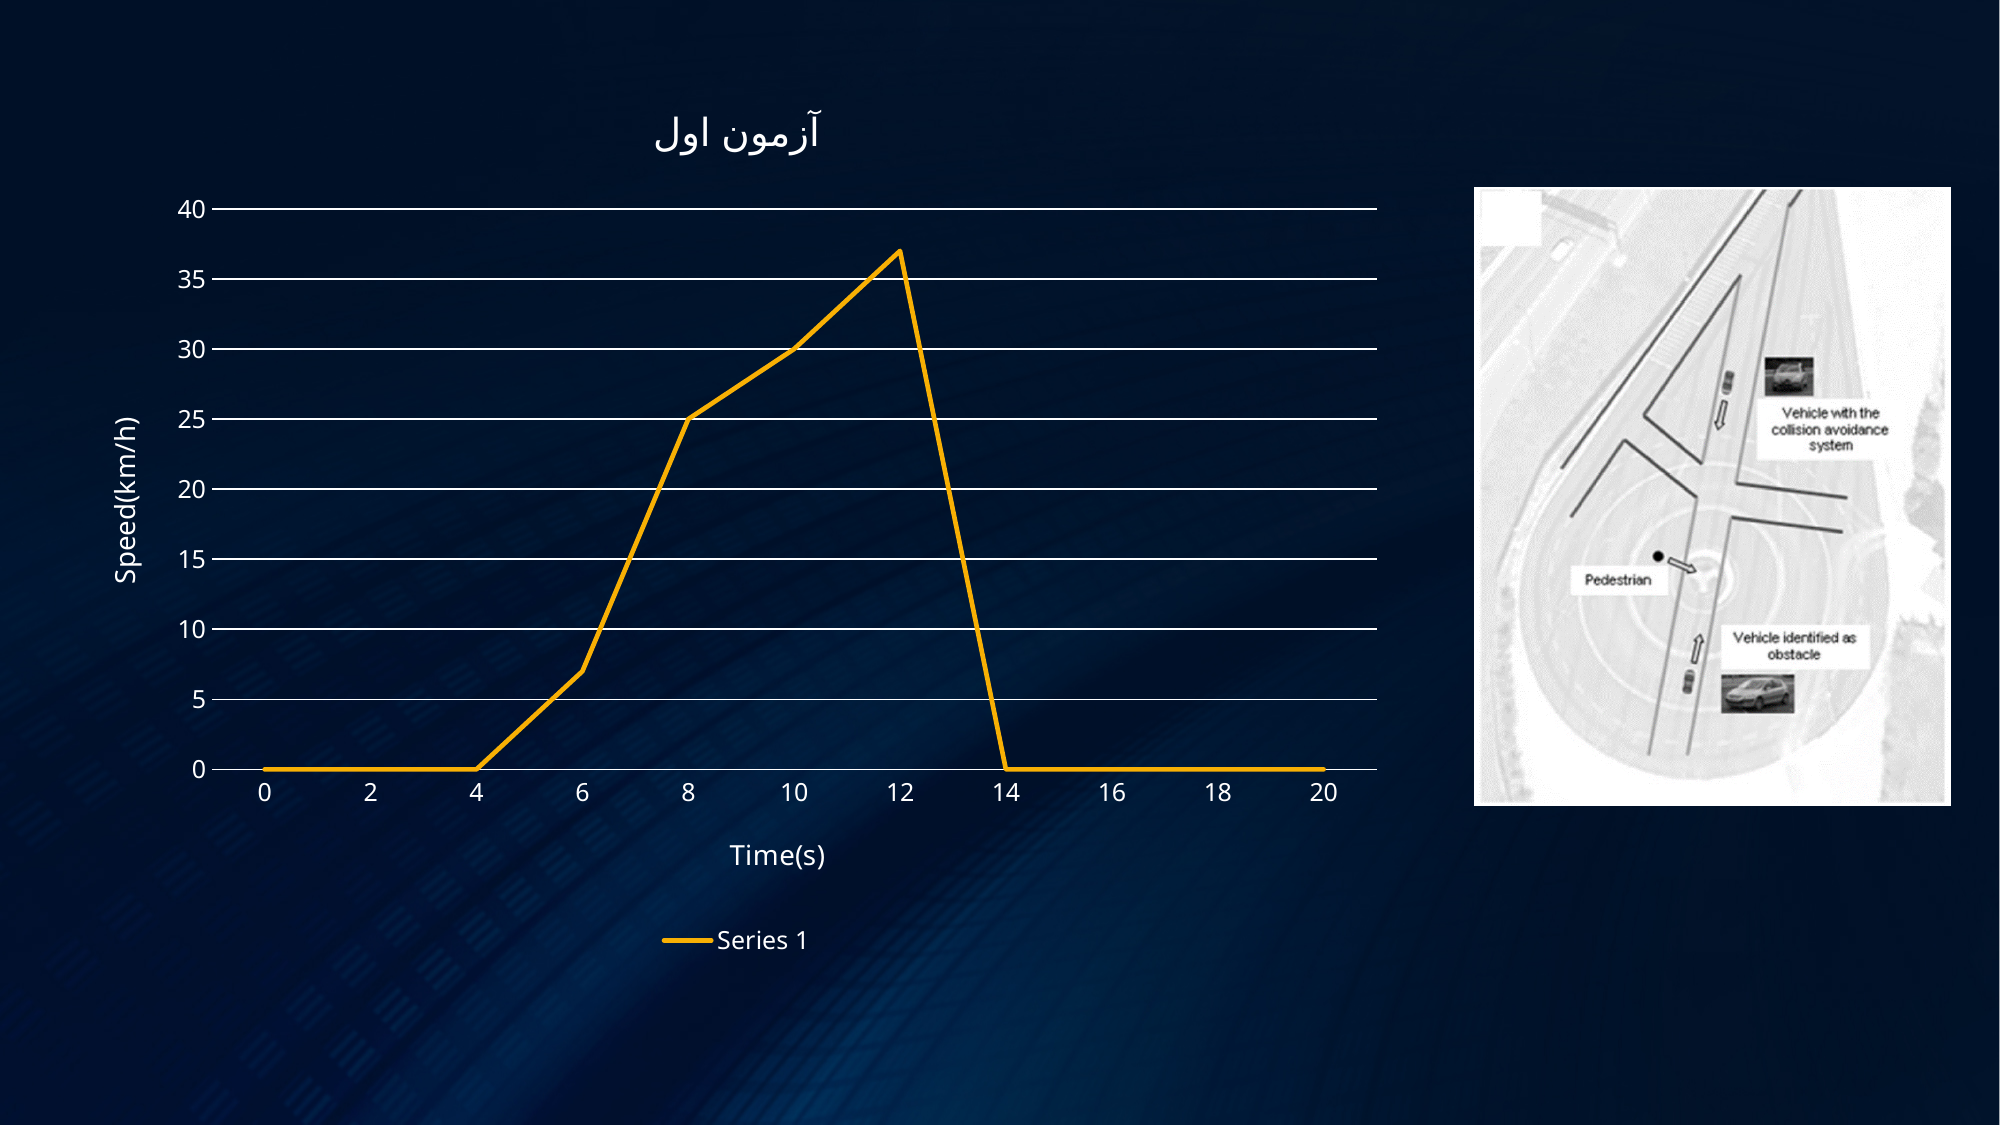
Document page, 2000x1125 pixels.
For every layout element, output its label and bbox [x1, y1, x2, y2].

picture [0, 0, 2000, 1125]
chart [70, 74, 1404, 964]
